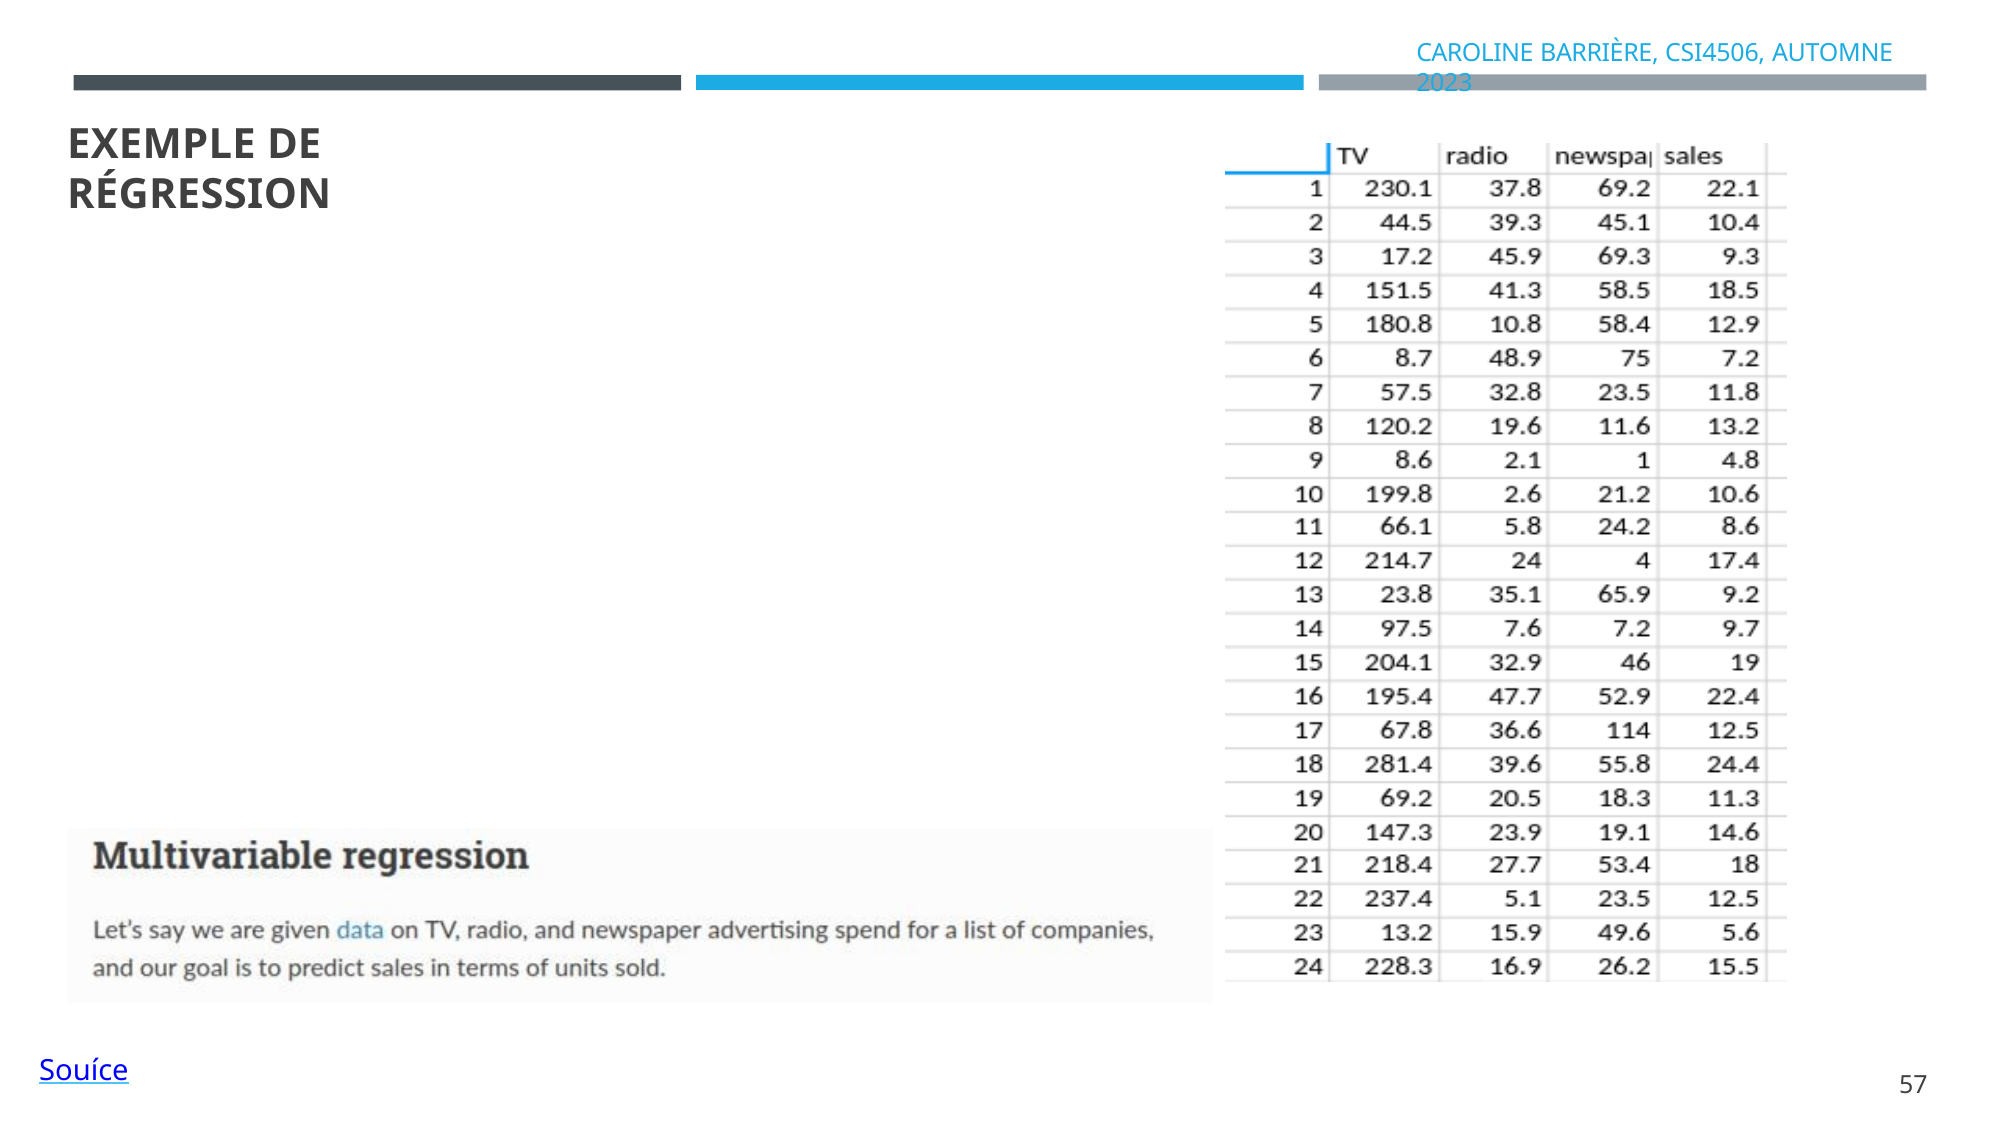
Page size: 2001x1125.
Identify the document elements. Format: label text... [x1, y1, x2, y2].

text_box CAROLINE BARRIÈRE, CSI4506, AUTOMNE 2023 [1414, 34, 1929, 97]
picture [1225, 143, 1788, 982]
text_box Souíce [37, 1055, 132, 1091]
text_box 57 [1892, 1068, 1933, 1103]
title EXEMPLE DE RÉGRESSION [65, 114, 562, 305]
picture [66, 828, 1215, 1003]
